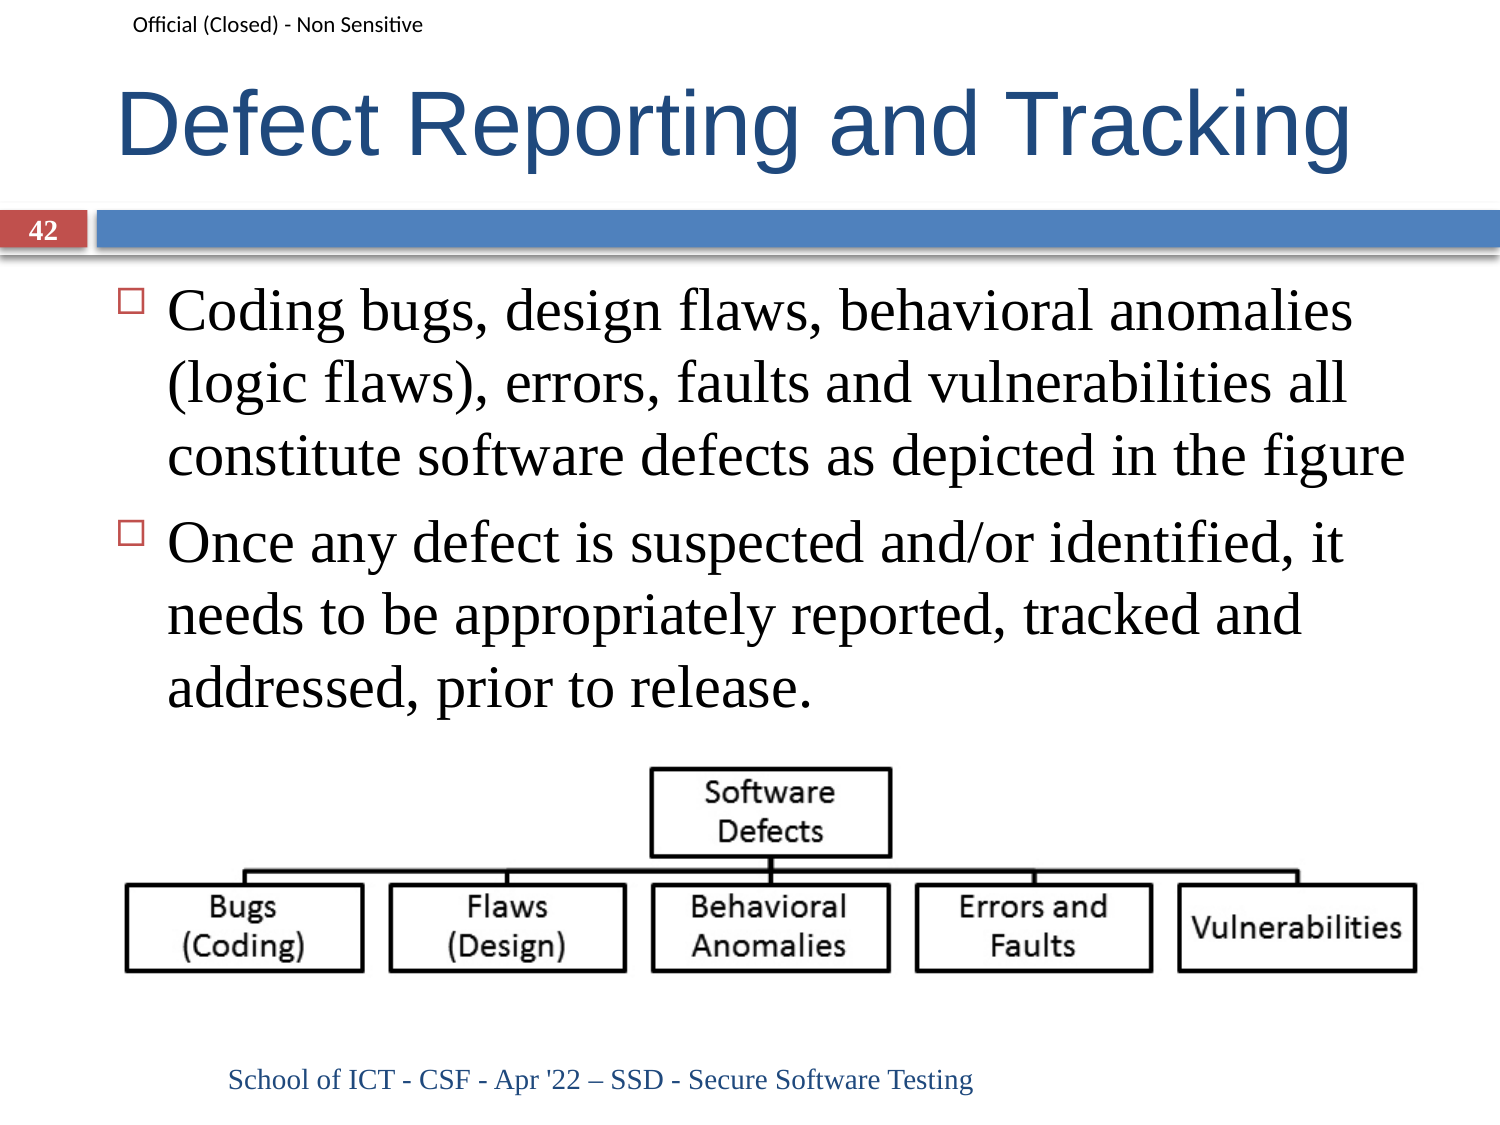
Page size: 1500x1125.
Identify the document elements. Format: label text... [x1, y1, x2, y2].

footer School of ICT - CSF - Apr '22 – SSD - Secure Software Testing [99, 1048, 990, 1108]
list Coding bugs, design flaws, behavioral anomalies (logic flaws), errors, faults and vulnerabilities all constitute software defects as depicted in the figure Once any defect is suspected and/or identified, it needs to be appropriately reported, tracked and addressed, prior to release. [100, 262, 1438, 1000]
slide_number 42 [0, 208, 88, 249]
picture [112, 749, 1424, 989]
title Defect Reporting and Tracking [100, 37, 1438, 200]
